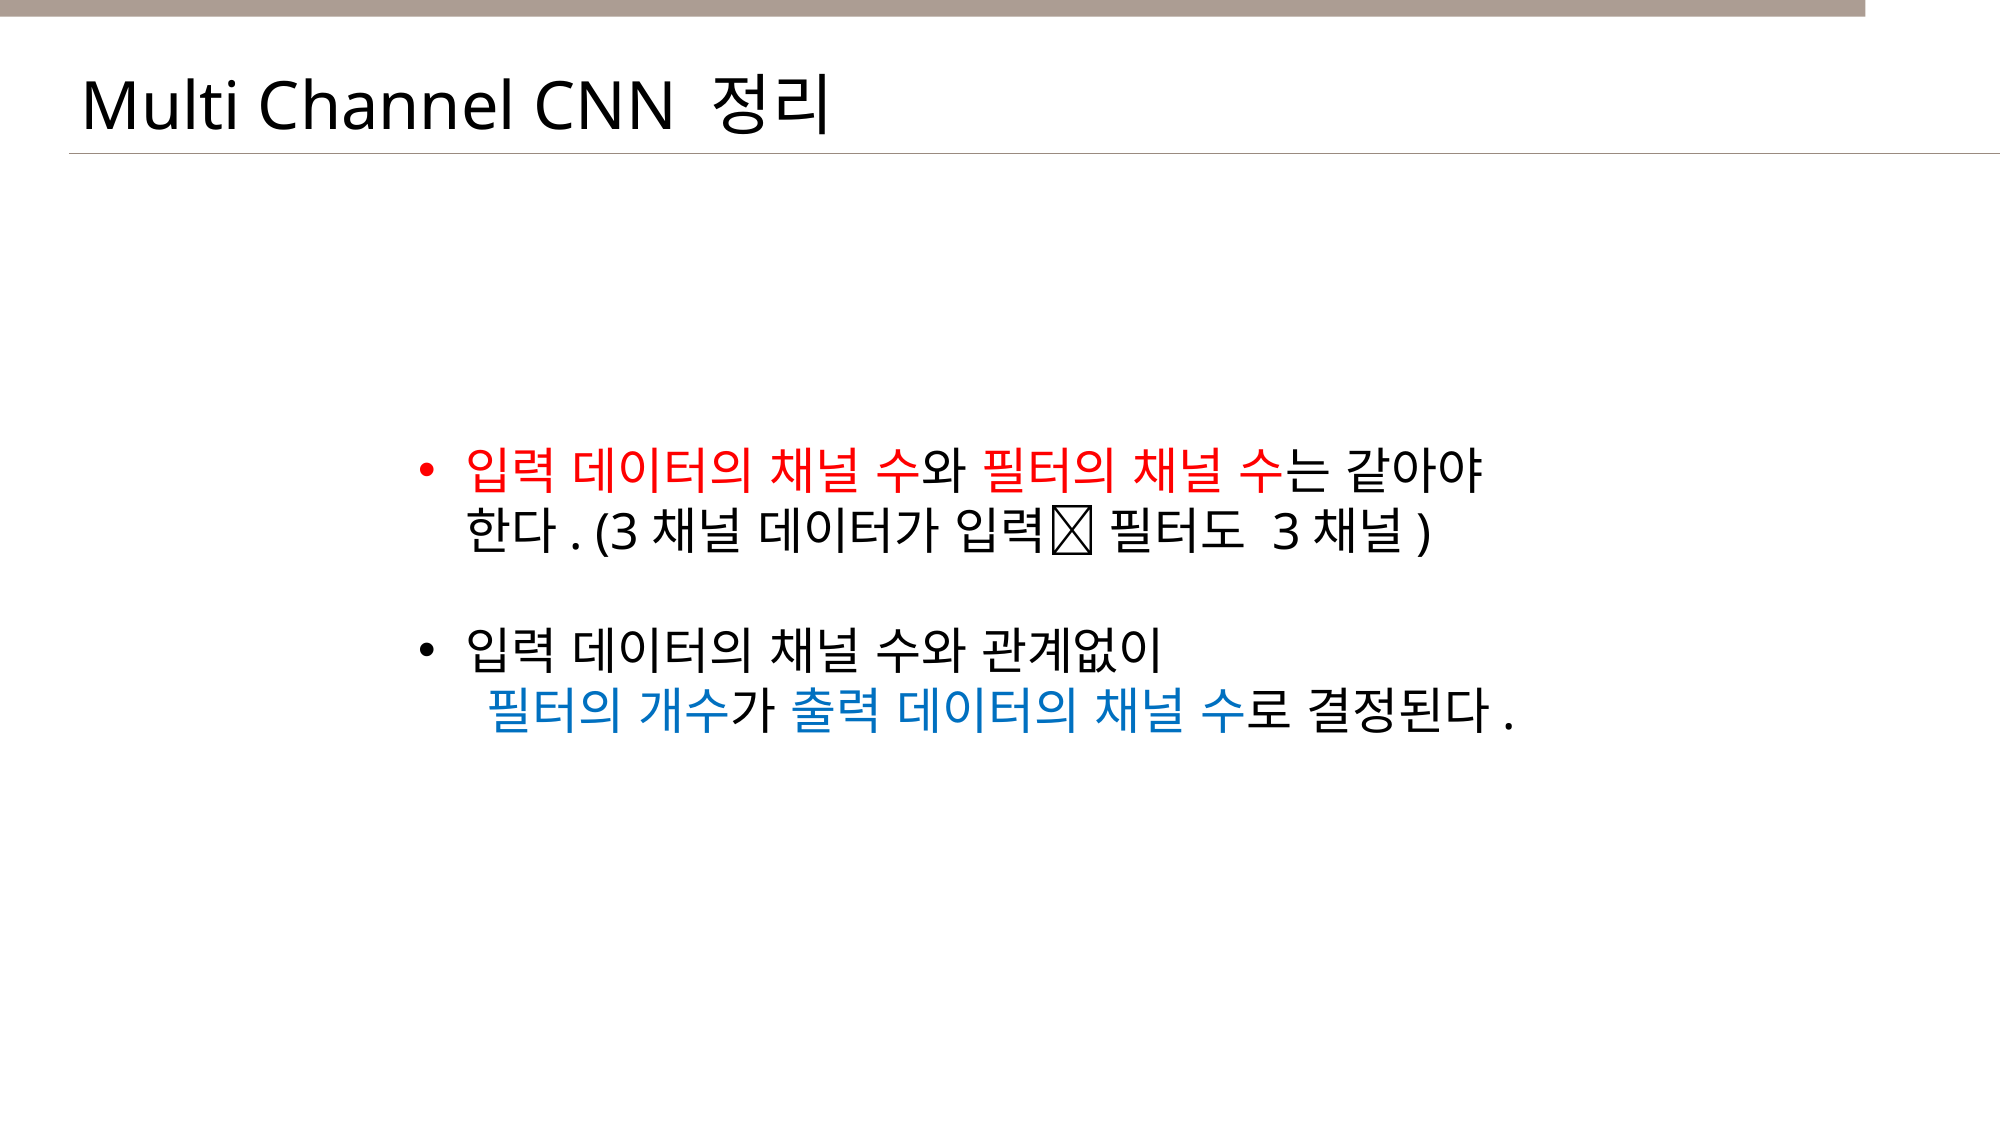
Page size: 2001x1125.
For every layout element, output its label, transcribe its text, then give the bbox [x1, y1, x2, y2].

text_box [0, 0, 1866, 18]
text_box 입력 데이터의 채널 수와 필터의 채널 수는 같아야 한다. (3채널 데이터가 입력 필터도 3채널) 입력 데이터의 채널 수와 관계없이 필터의 개수가 출력 데이터의 채널 수로 결정된다. [403, 431, 1597, 747]
text_box Multi Channel CNN 정리 [65, 55, 849, 151]
